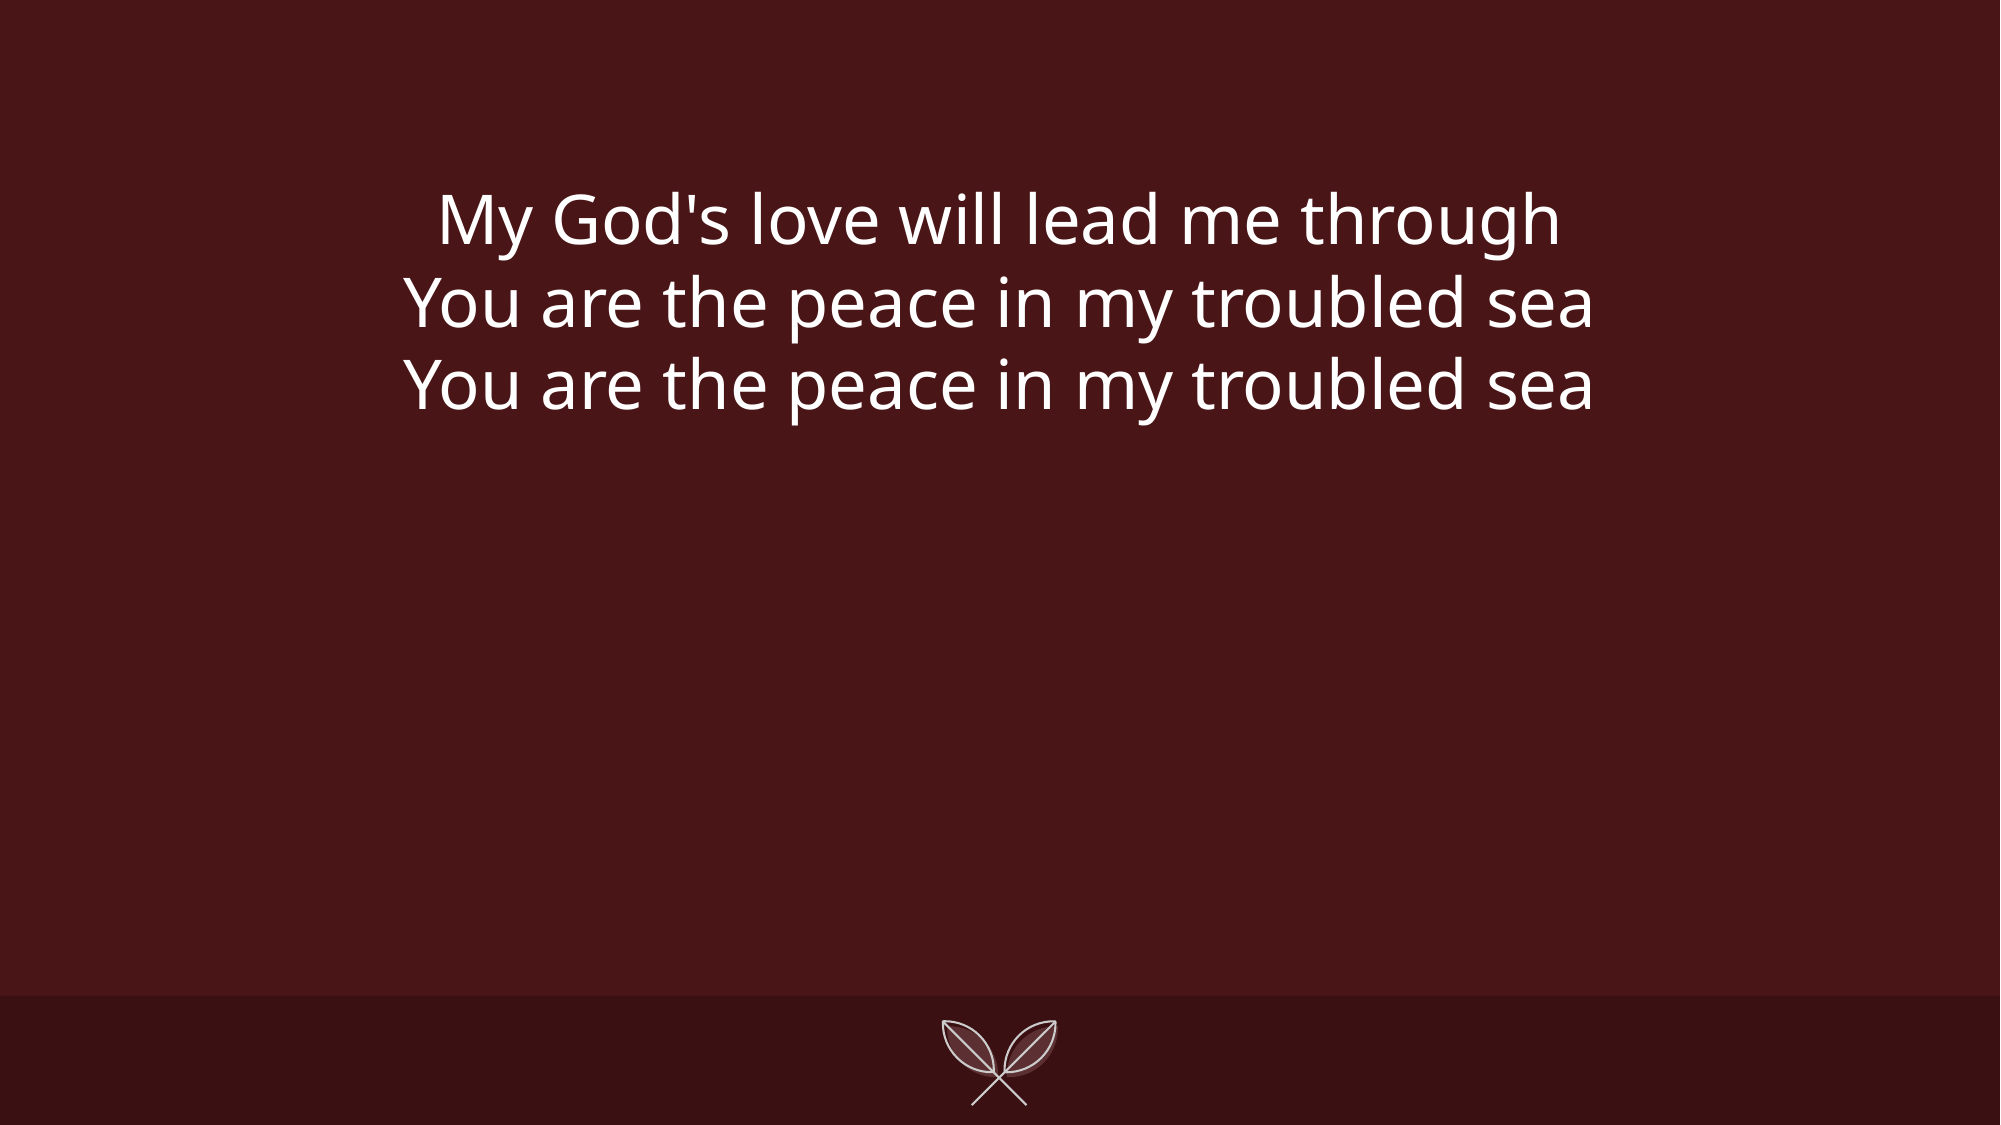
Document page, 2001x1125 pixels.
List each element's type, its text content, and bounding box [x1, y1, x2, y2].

text_box My God's love will lead me through You are the peace in my troubled sea You are the peace in my troubled sea [99, 168, 1900, 514]
